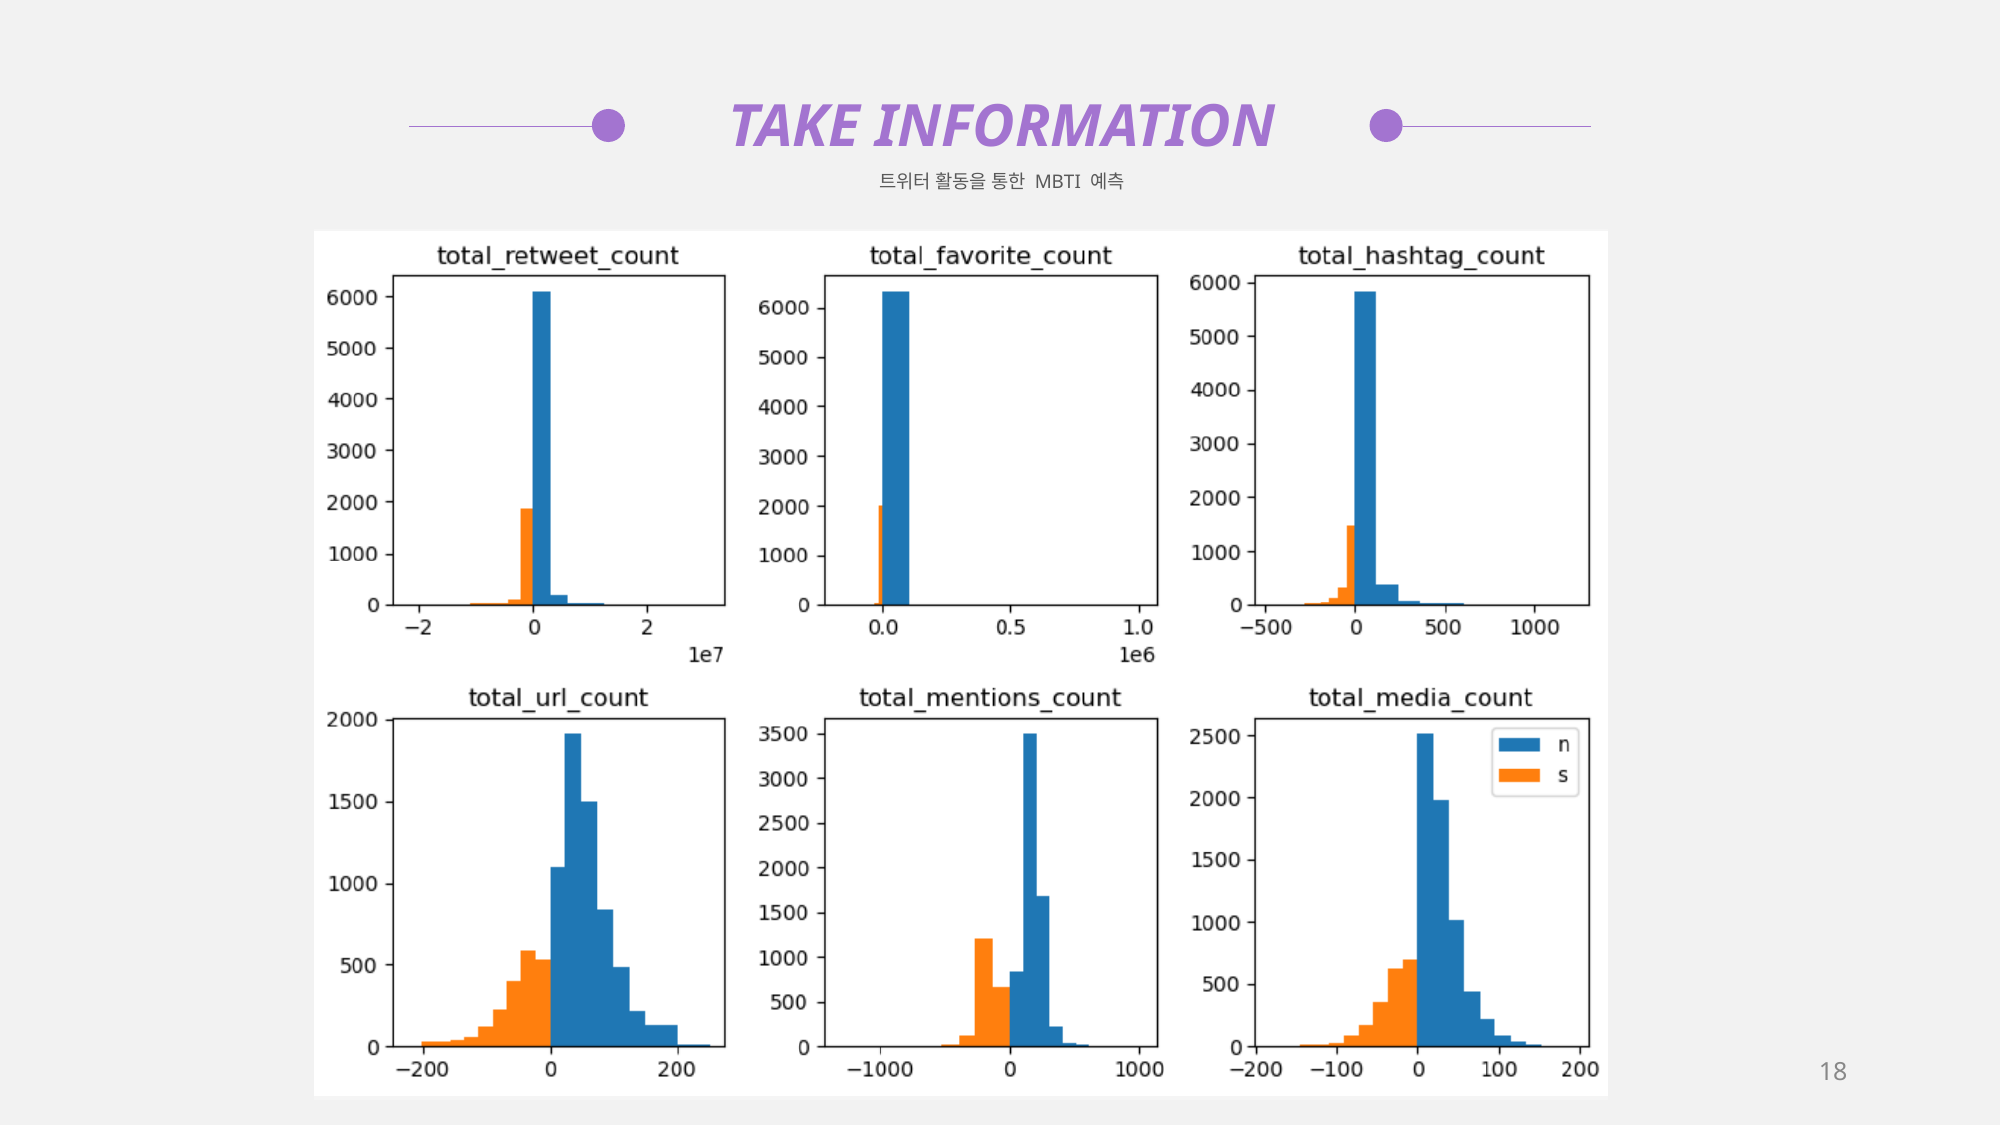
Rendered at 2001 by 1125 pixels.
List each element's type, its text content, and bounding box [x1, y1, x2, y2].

text_box [591, 108, 625, 125]
text_box [595, 135, 622, 143]
text_box TAKE INFORMATION 트위터 활동을 통한 MBTI 예측 [601, 46, 1403, 125]
text_box [1369, 108, 1403, 125]
text_box TAKE INFORMATION 트위터 활동을 통한 MBTI 예측 [601, 135, 1403, 206]
text_box [1372, 135, 1400, 143]
picture [314, 229, 1608, 1100]
slide_number ‹#› [1611, 1042, 1863, 1103]
